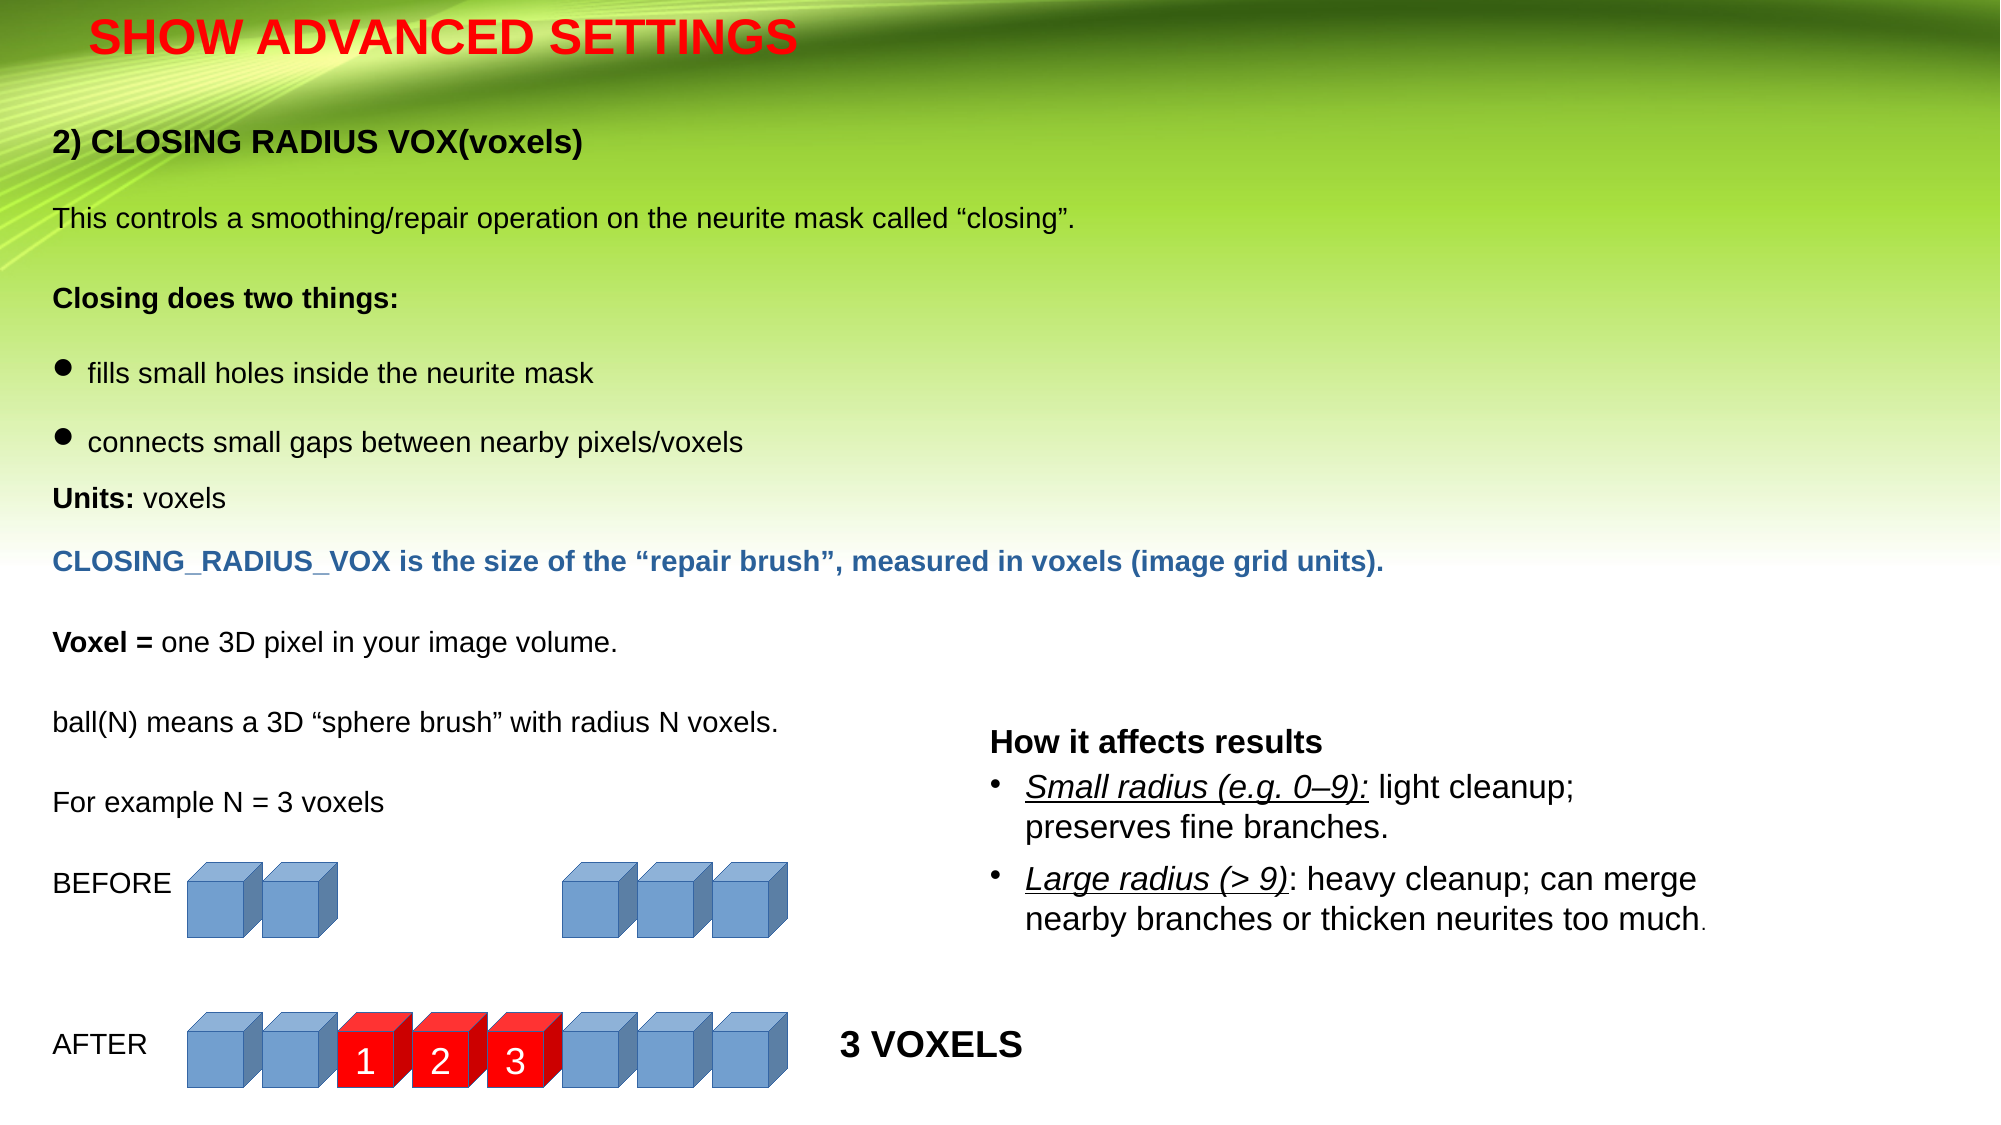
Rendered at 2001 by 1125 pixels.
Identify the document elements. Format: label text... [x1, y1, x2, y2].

text_box [637, 862, 713, 938]
text_box [562, 1012, 638, 1088]
text_box SHOW ADVANCED SETTINGS [24, 4, 862, 65]
text_box [712, 1012, 788, 1088]
text_box [262, 862, 338, 938]
text_box [562, 862, 638, 938]
text_box 3 VOXELS [824, 1012, 1275, 1073]
text_box [712, 862, 788, 938]
text_box How it affects results Small radius (e.g. 0–9): light cleanup; preserves fine branches. Large radius (> 9): heavy cleanup; can merge nearby branches or thicken neurites too much. [974, 712, 1725, 976]
picture [0, 0, 2000, 1124]
text_box [637, 1012, 713, 1088]
text_box 2) CLOSING RADIUS VOX(voxels) This controls a smoothing/repair operation on the neurite mask called “closing”. Closing does two things: fills small holes inside the neurite mask connects small gaps between nearby pixels/voxels Units: voxels CLOSING_RADIUS_VOX is the size of the “repair brush”, measured in voxels (image grid units). Voxel = one 3D pixel in your image volume. ball(N) means a 3D “sphere brush” with radius N voxels. For example N = 3 voxels BEFORE AFTER [37, 112, 1875, 1125]
text_box 3 [487, 1012, 563, 1088]
text_box 2 [412, 1012, 488, 1088]
text_box [187, 862, 263, 938]
text_box 1 [337, 1012, 413, 1088]
text_box [262, 1012, 338, 1088]
text_box [187, 1012, 263, 1088]
